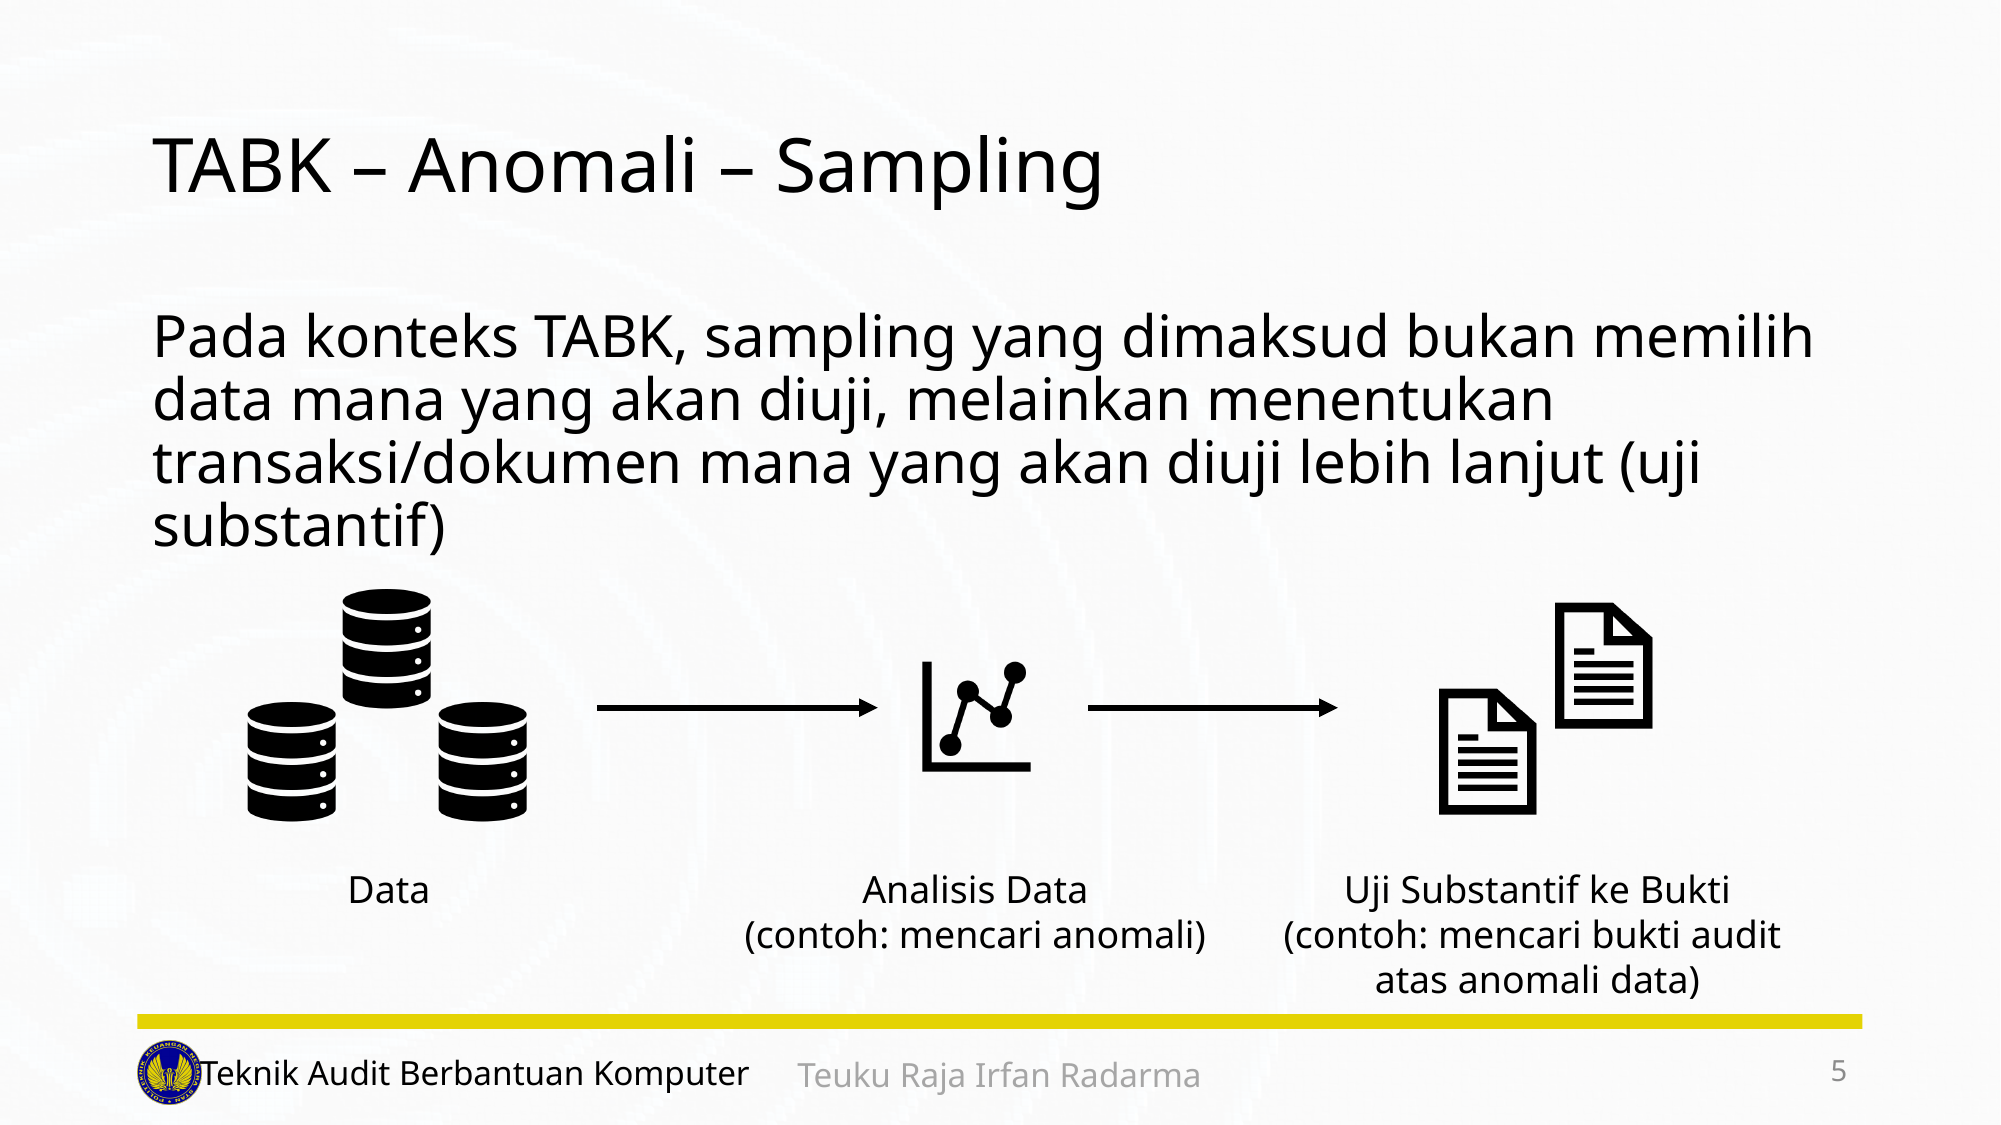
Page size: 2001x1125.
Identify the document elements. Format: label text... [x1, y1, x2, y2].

text_box Analisis Data (contoh: mencari anomali) [729, 858, 1221, 964]
slide_number 5 [1412, 1042, 1863, 1103]
picture [900, 641, 1051, 792]
title TABK – Anomali – Sampling [137, 59, 1863, 278]
text_box Uji Substantif ke Bukti (contoh: mencari bukti audit atas anomali data) [1268, 858, 1806, 1009]
picture [137, 1040, 202, 1105]
list Pada konteks TABK, sampling yang dimaksud bukan memilih data mana yang akan diuji, melainkan menentukan transaksi/dokumen mana yang akan diuji lebih lanjut (uji substantif) [137, 299, 1863, 552]
picture [216, 573, 558, 837]
picture [1412, 590, 1679, 827]
text_box Data [332, 858, 446, 919]
